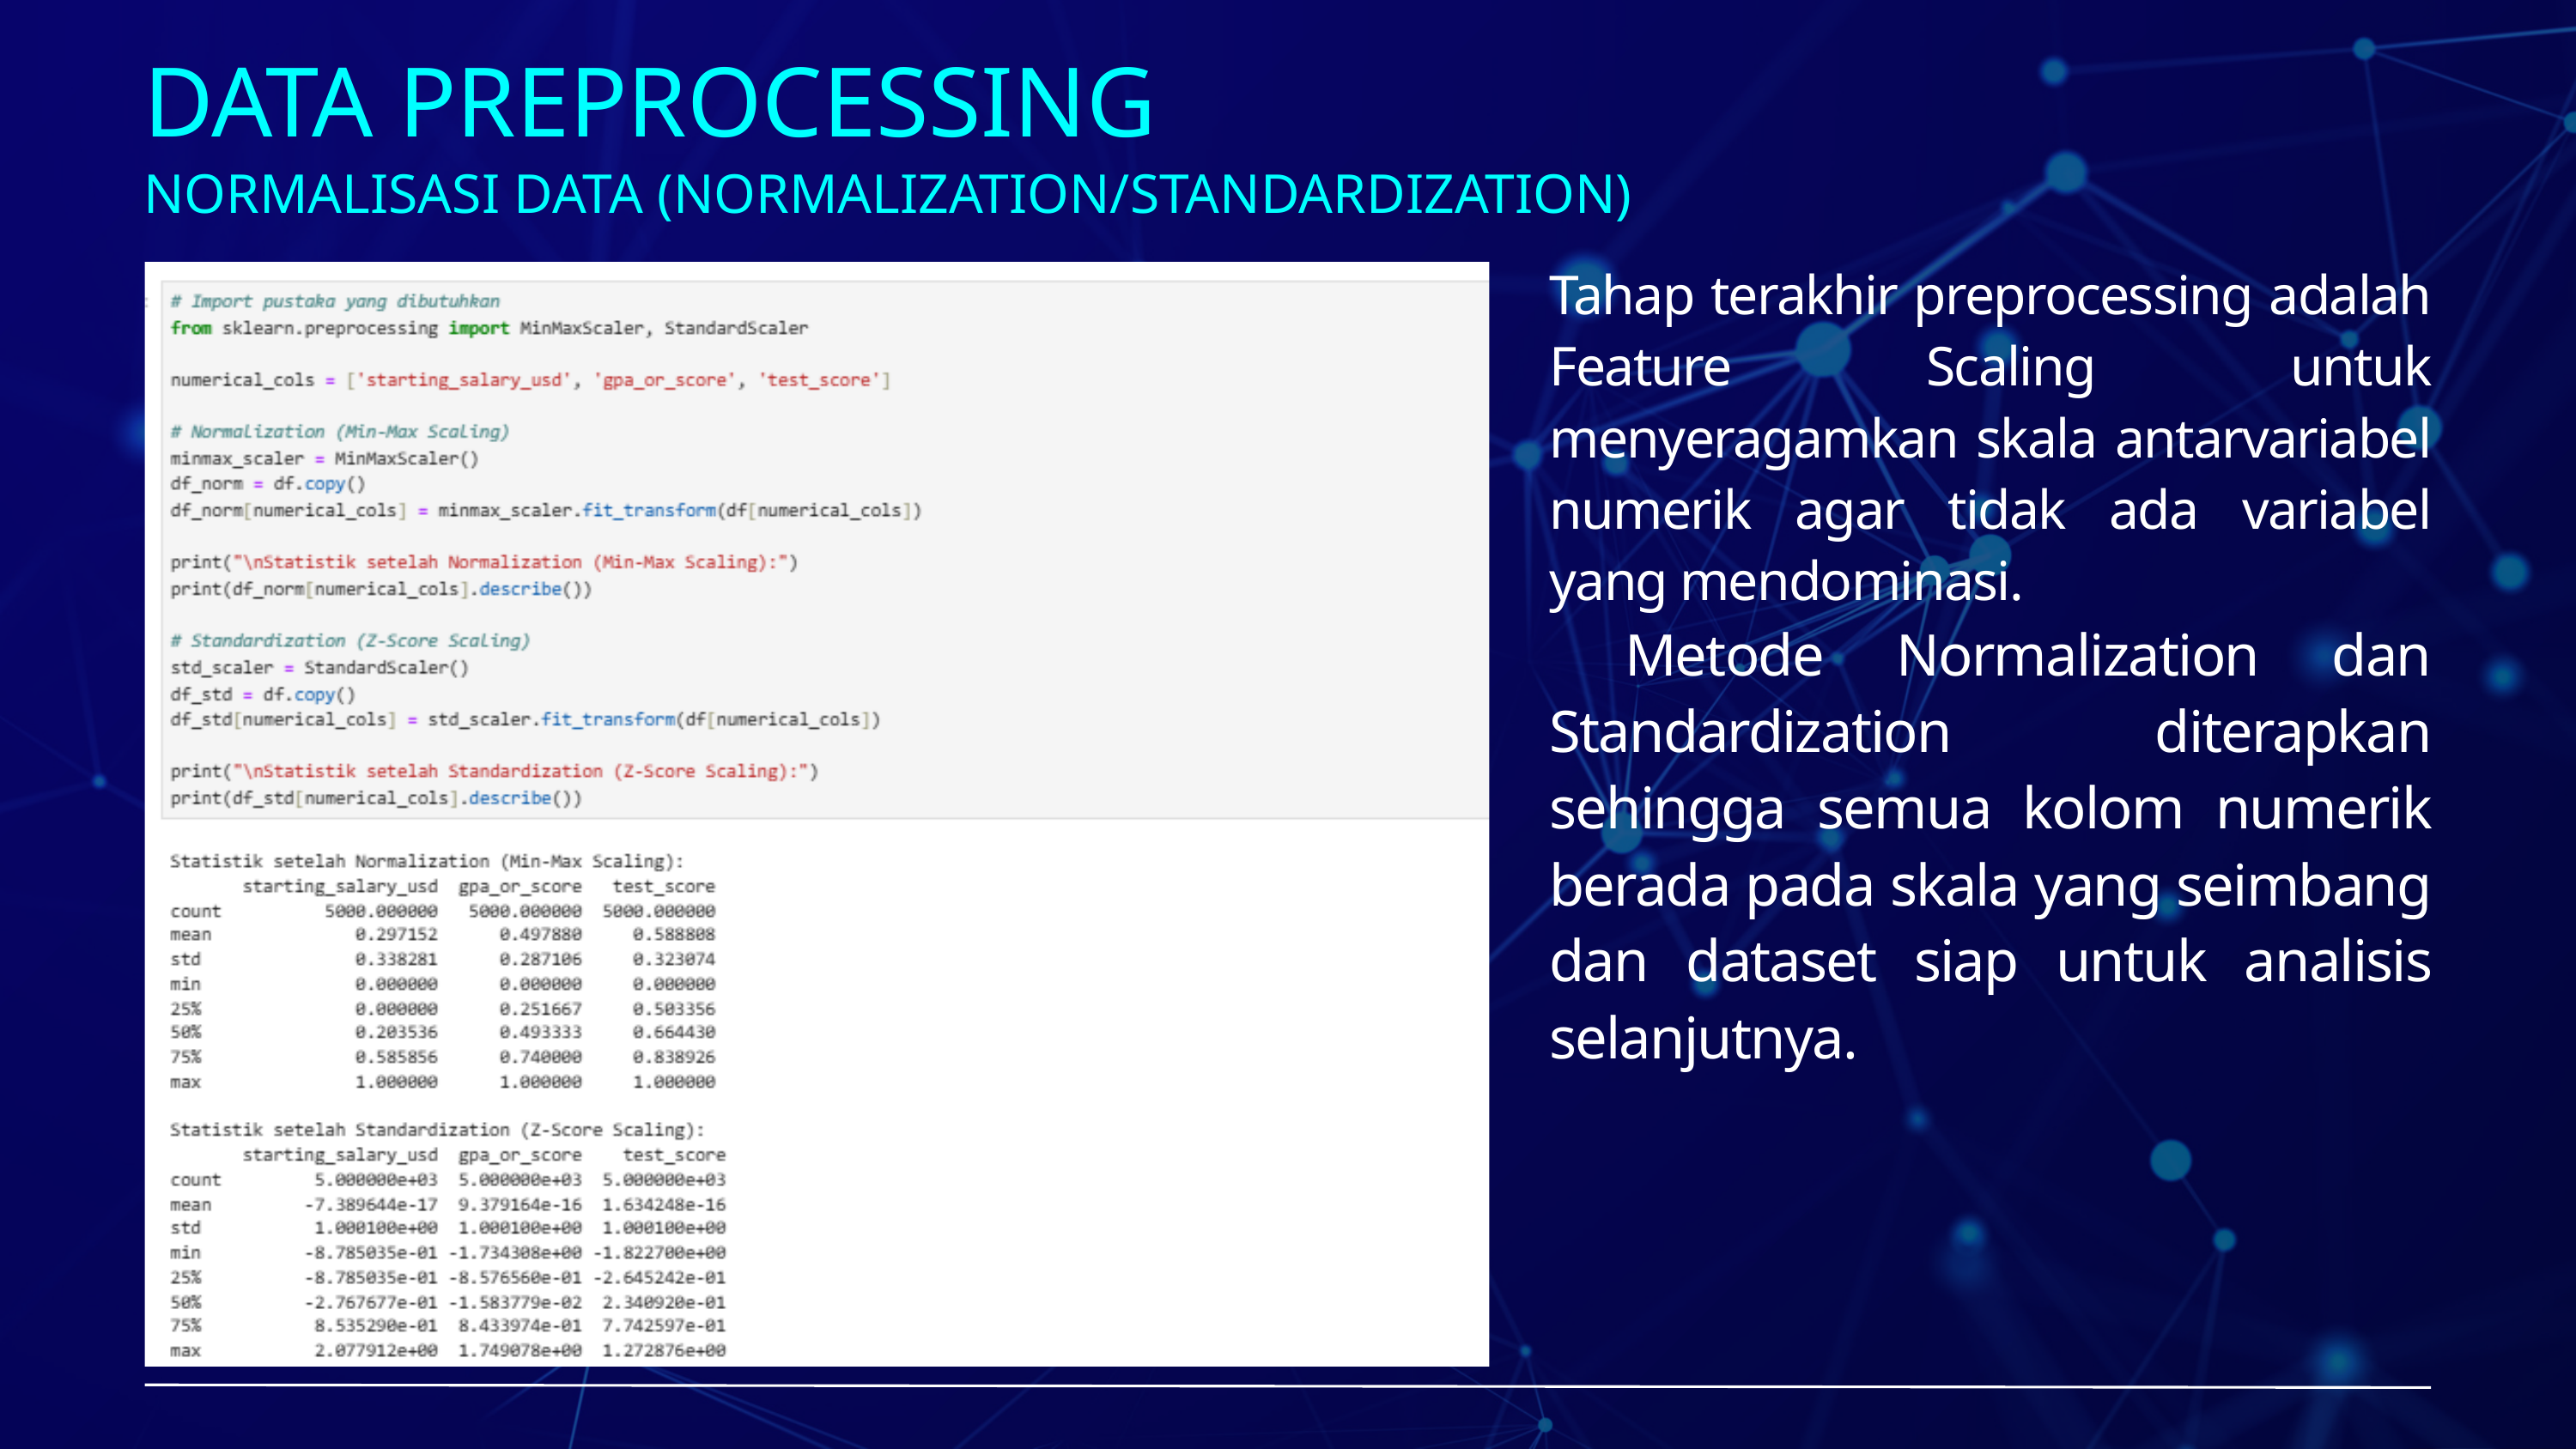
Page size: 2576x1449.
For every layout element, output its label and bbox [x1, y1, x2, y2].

text_box [0, 0, 2576, 1449]
